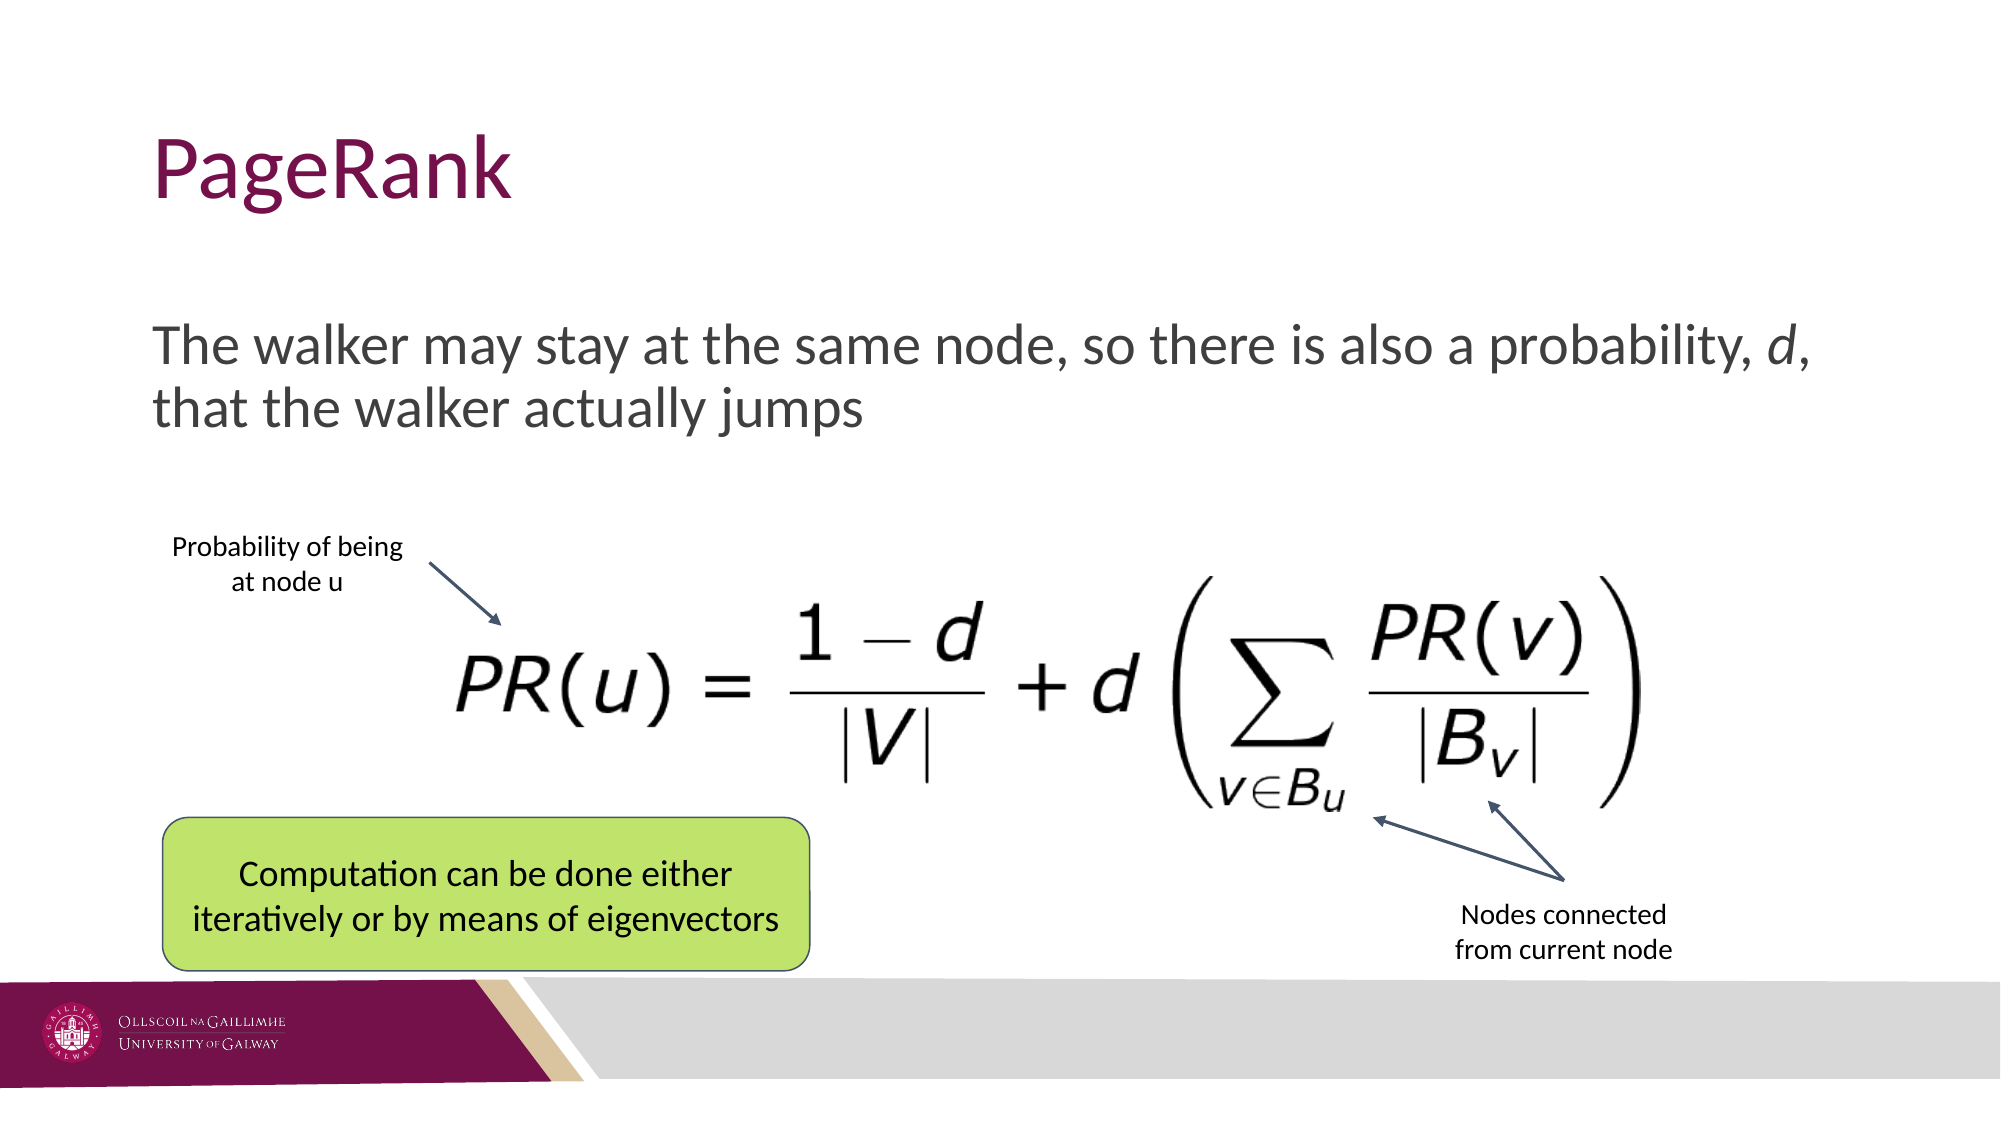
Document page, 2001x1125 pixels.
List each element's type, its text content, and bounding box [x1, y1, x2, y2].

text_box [1487, 800, 1565, 816]
title PageRank [137, 59, 1863, 278]
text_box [1372, 817, 1565, 881]
text_box Probability of being at node u [145, 511, 430, 612]
list The walker may stay at the same node, so there is also a probability, d, that the walker actually jumps [137, 299, 1863, 508]
text_box Nodes connected from current node [1422, 880, 1706, 981]
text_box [429, 562, 502, 626]
picture [455, 575, 1641, 813]
text_box Computation can be done either iteratively or by means of eigenvectors [162, 817, 810, 971]
picture [42, 1002, 285, 1063]
